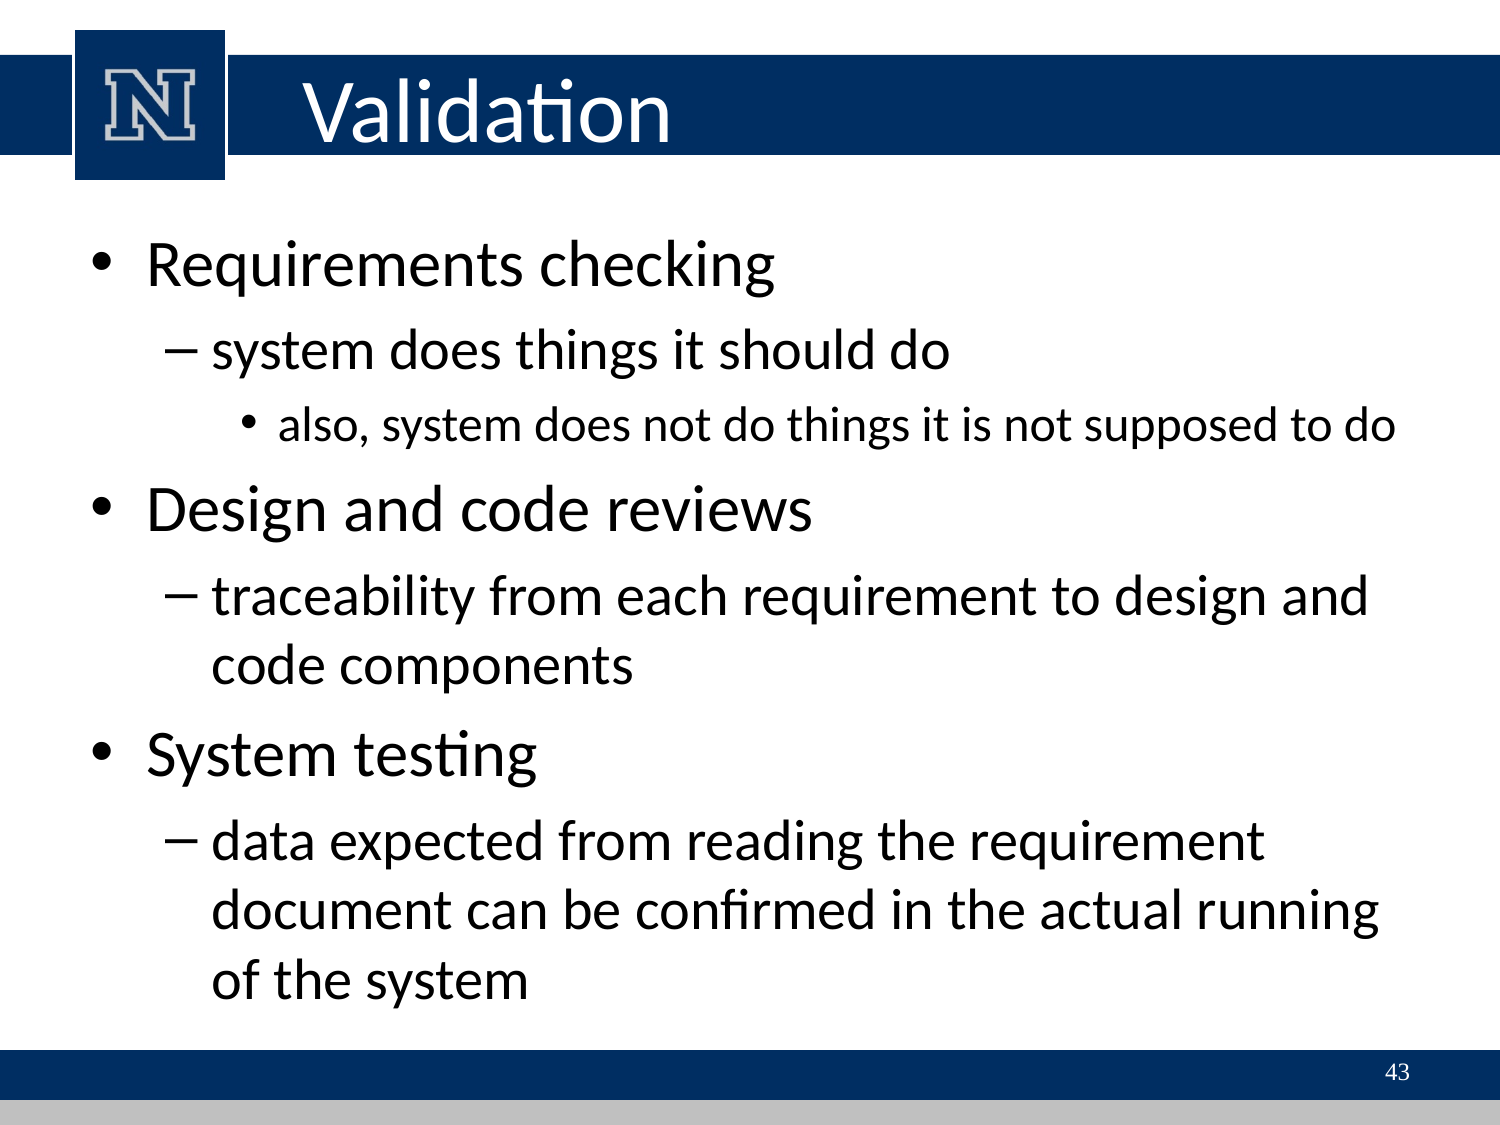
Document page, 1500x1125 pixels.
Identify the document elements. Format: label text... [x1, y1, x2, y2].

slide_number 43 [1074, 1040, 1425, 1100]
title Validation [287, 12, 1475, 200]
list Requirements checking system does things it should do also, system does not do things it is not supposed to do Design and code reviews traceability from each requirement to design and code components System testing data expected from reading the requirement document can be confirmed in the actual running of the system [75, 212, 1425, 1005]
picture [75, 30, 225, 180]
